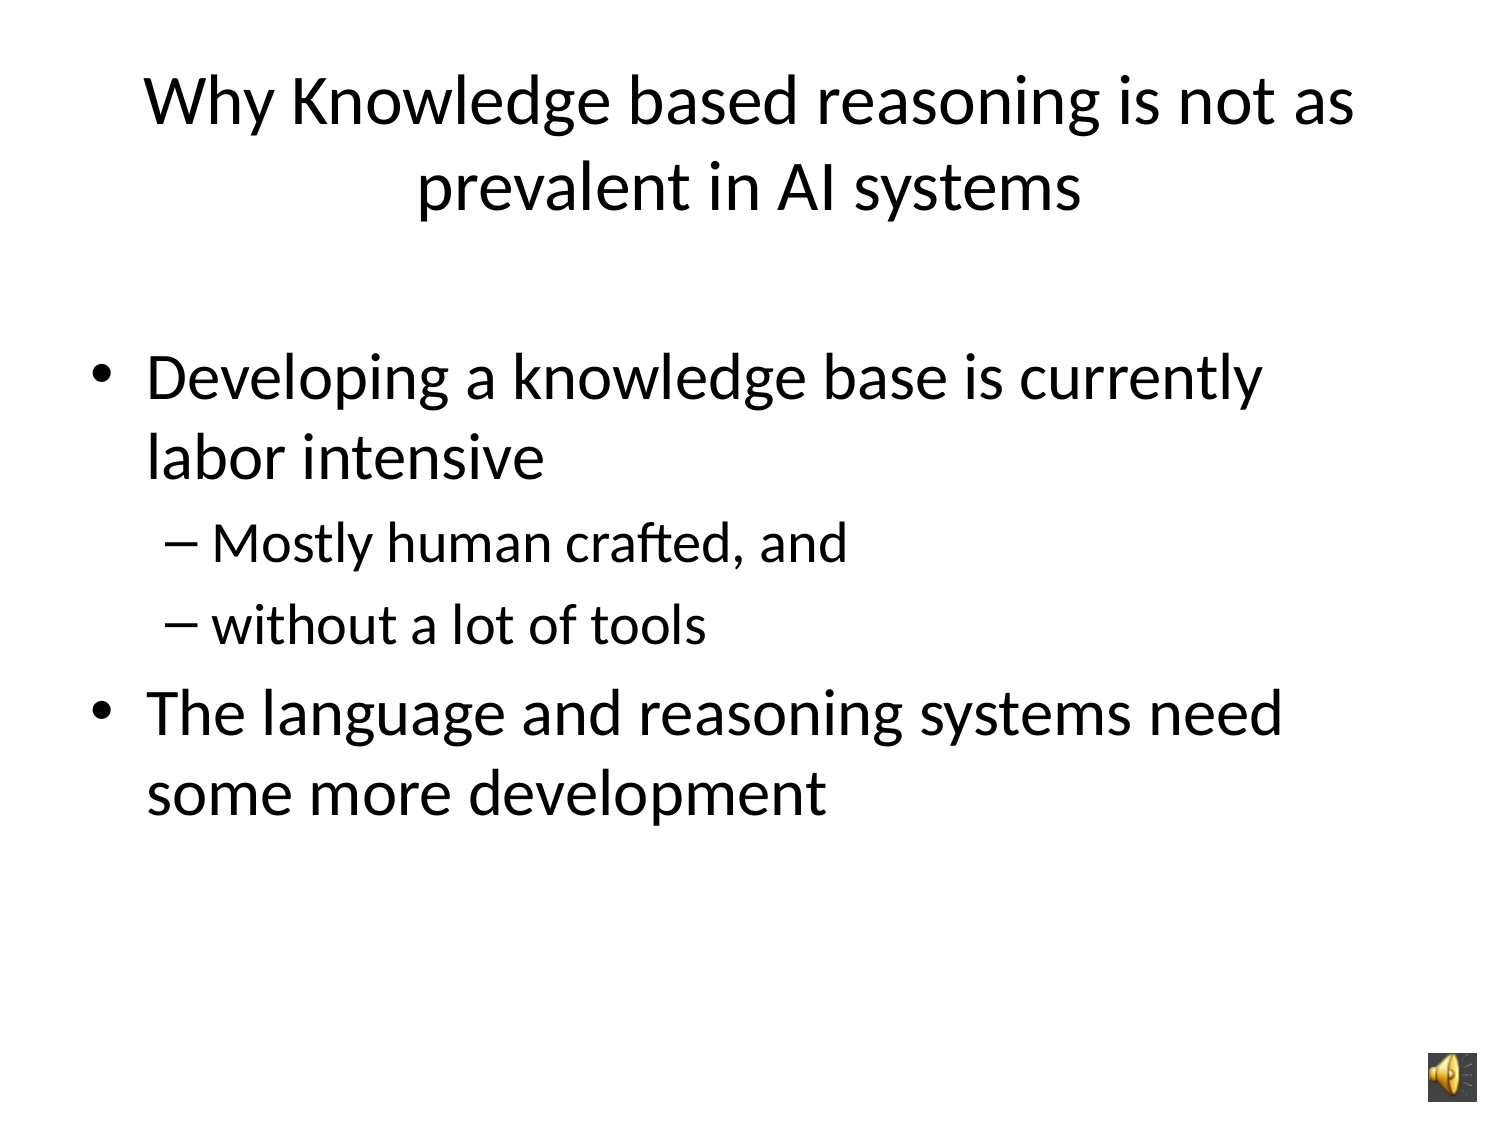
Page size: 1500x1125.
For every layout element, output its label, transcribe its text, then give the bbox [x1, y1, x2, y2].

list Developing a knowledge base is currently labor intensive Mostly human crafted, and without a lot of tools The language and reasoning systems need some more development [74, 324, 1426, 1068]
picture [1427, 1052, 1478, 1103]
title Why Knowledge based reasoning is not as prevalent in AI systems [74, 44, 1426, 233]
